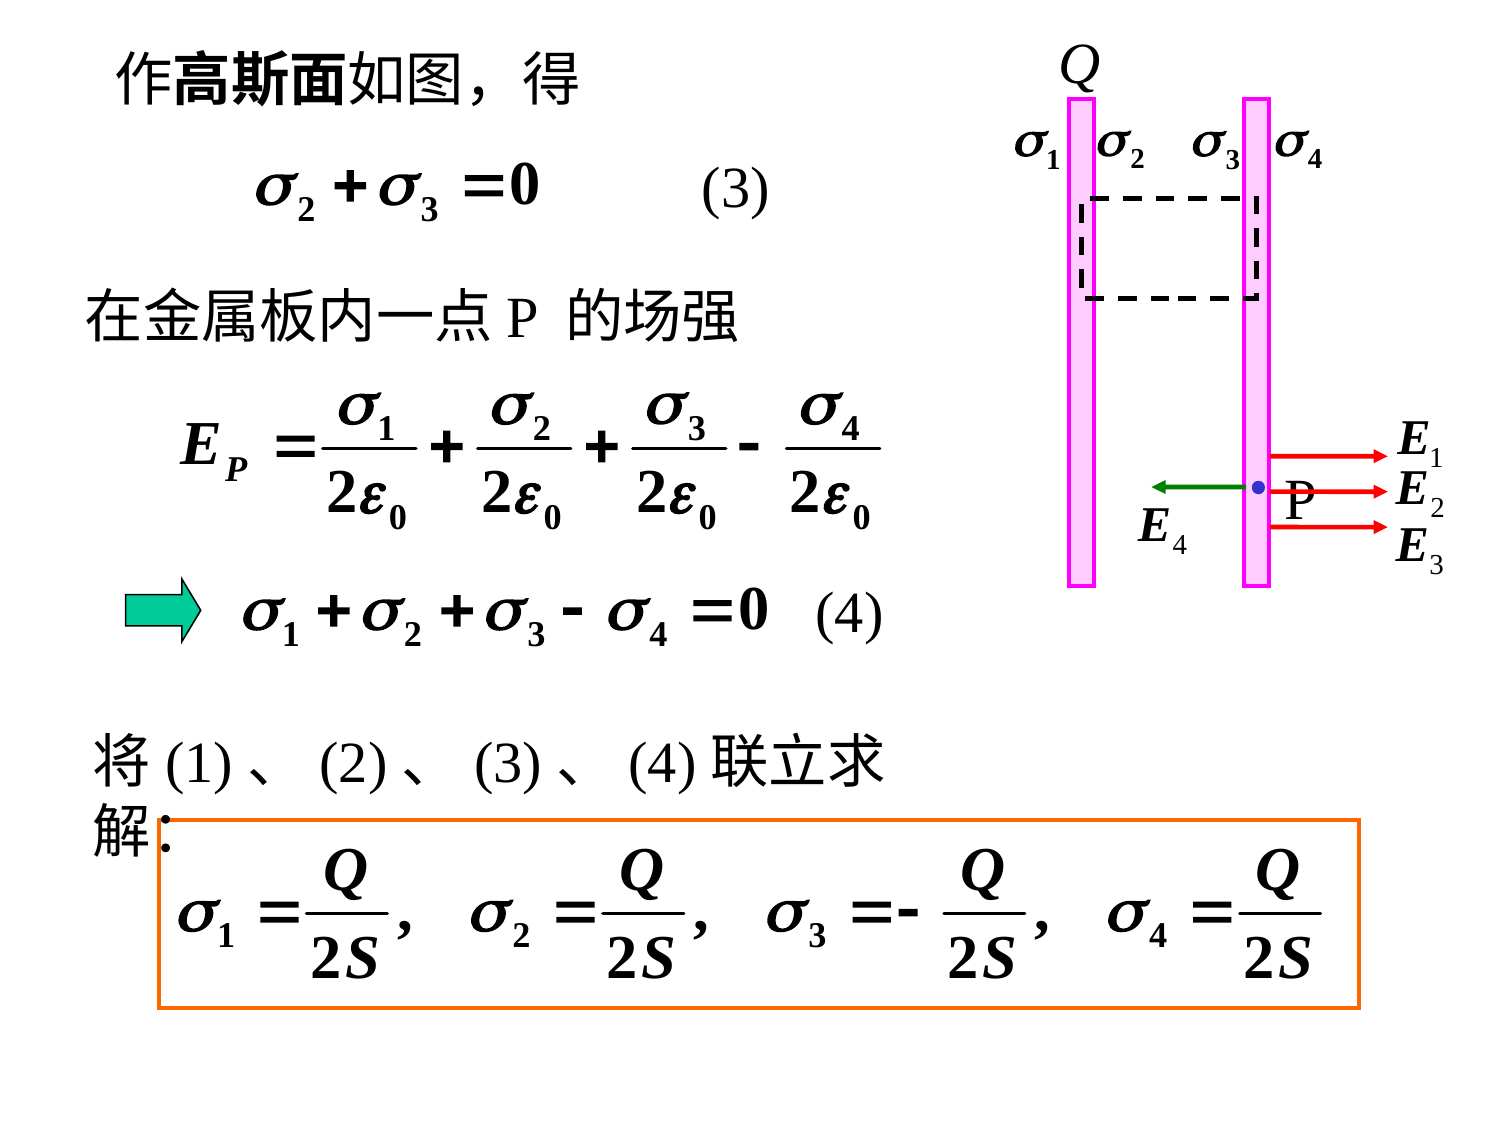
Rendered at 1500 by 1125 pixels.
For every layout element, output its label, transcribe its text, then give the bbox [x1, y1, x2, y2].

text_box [247, 141, 838, 236]
text_box Q [1044, 18, 1144, 103]
text_box 在金属板内一点P 的场强 [50, 271, 775, 357]
text_box [159, 820, 1360, 1008]
text_box [1081, 198, 1257, 299]
text_box [1069, 181, 1094, 587]
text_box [125, 566, 951, 661]
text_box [78, 716, 1336, 993]
text_box [1243, 181, 1269, 404]
text_box 作高斯面如图，得 [99, 35, 688, 120]
text_box [1243, 98, 1269, 105]
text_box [1007, 105, 1331, 181]
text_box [1128, 404, 1453, 587]
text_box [167, 360, 892, 543]
